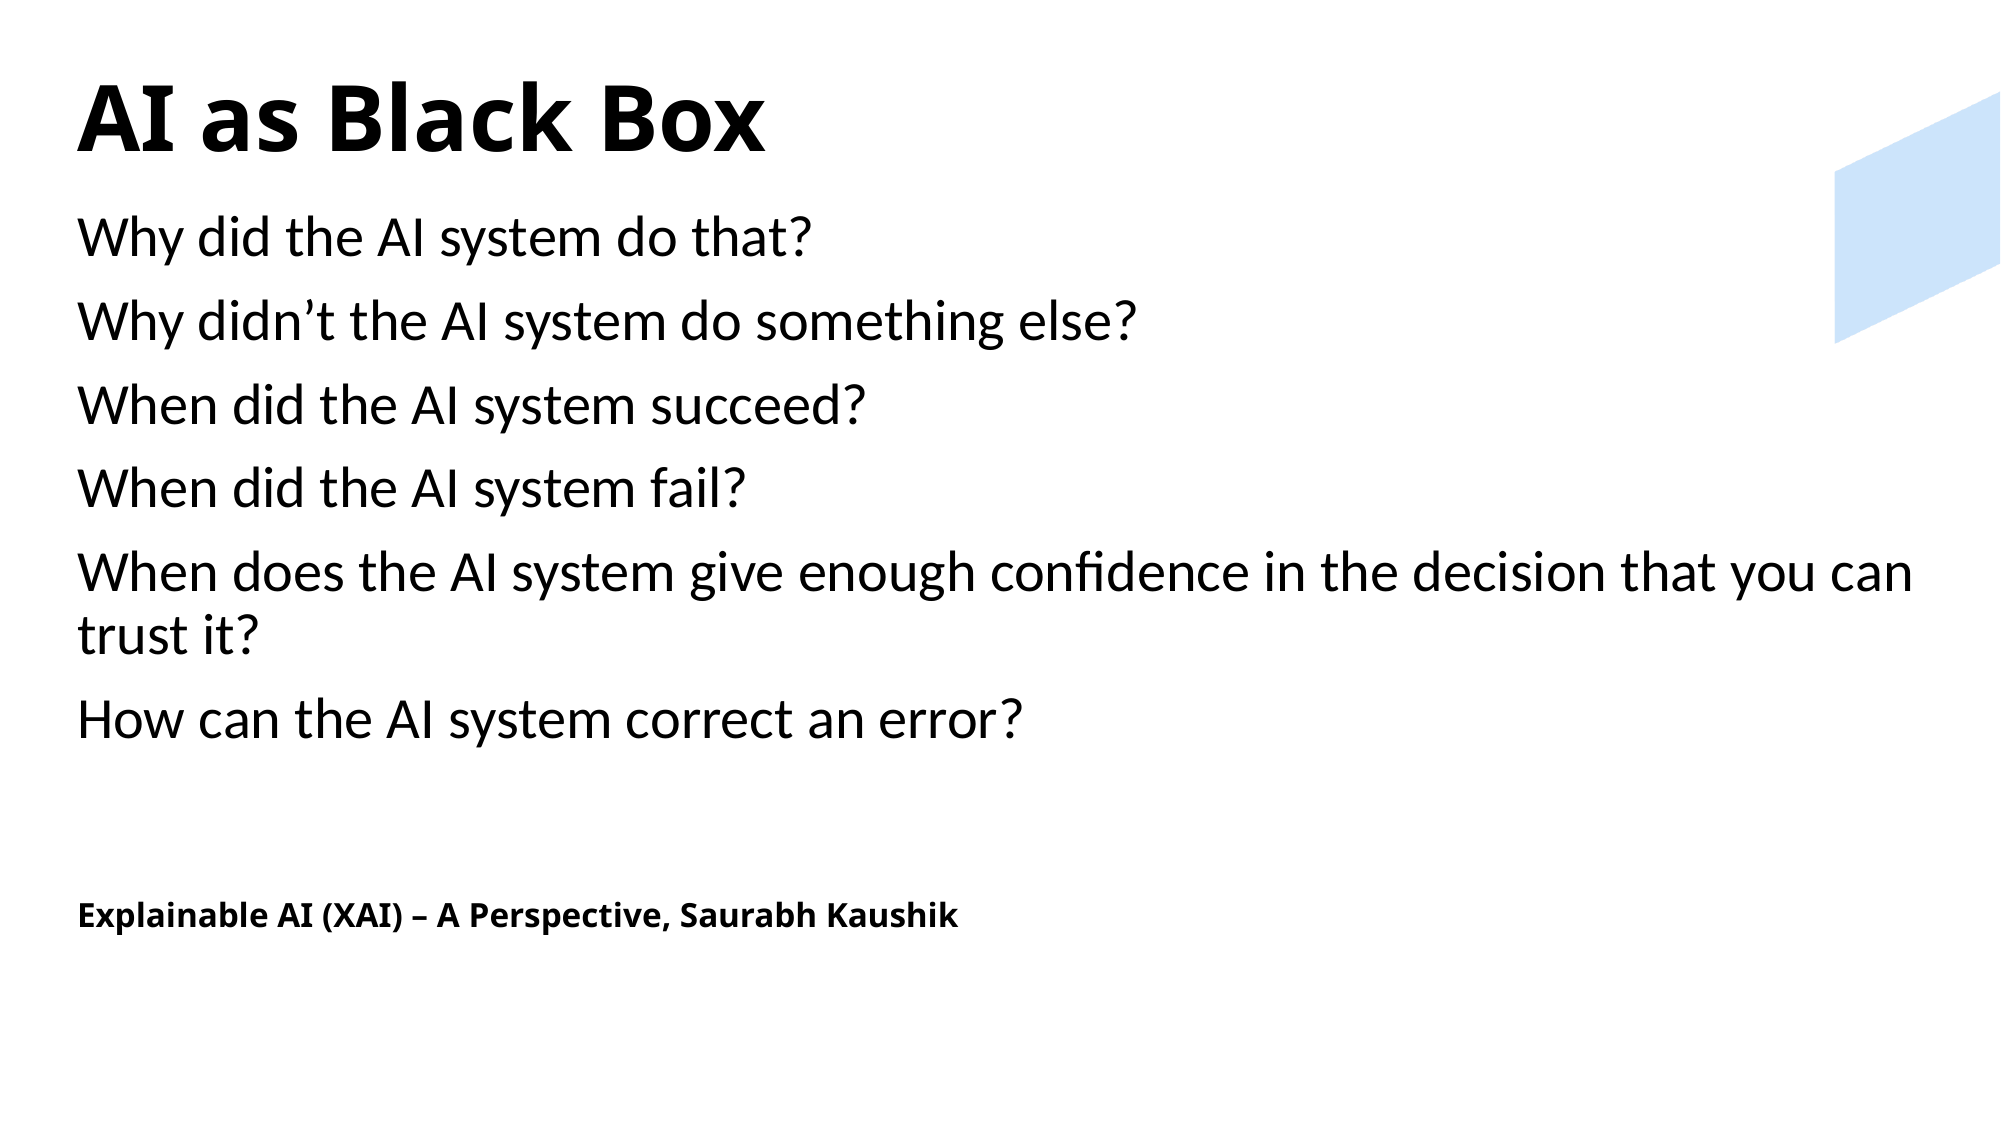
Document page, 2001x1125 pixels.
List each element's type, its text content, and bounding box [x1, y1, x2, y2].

title AI as Black Box [62, 59, 1945, 184]
text_box Explainable AI (XAI) – A Perspective, Saurabh Kaushik [62, 891, 1945, 1015]
picture [1834, 90, 2001, 344]
list Why did the AI system do that? Why didn’t the AI system do something else? When did the AI system succeed? When did the AI system fail? When does the AI system give enough confidence in the decision that you can trust it? How can the AI system correct an error? [62, 198, 1945, 891]
